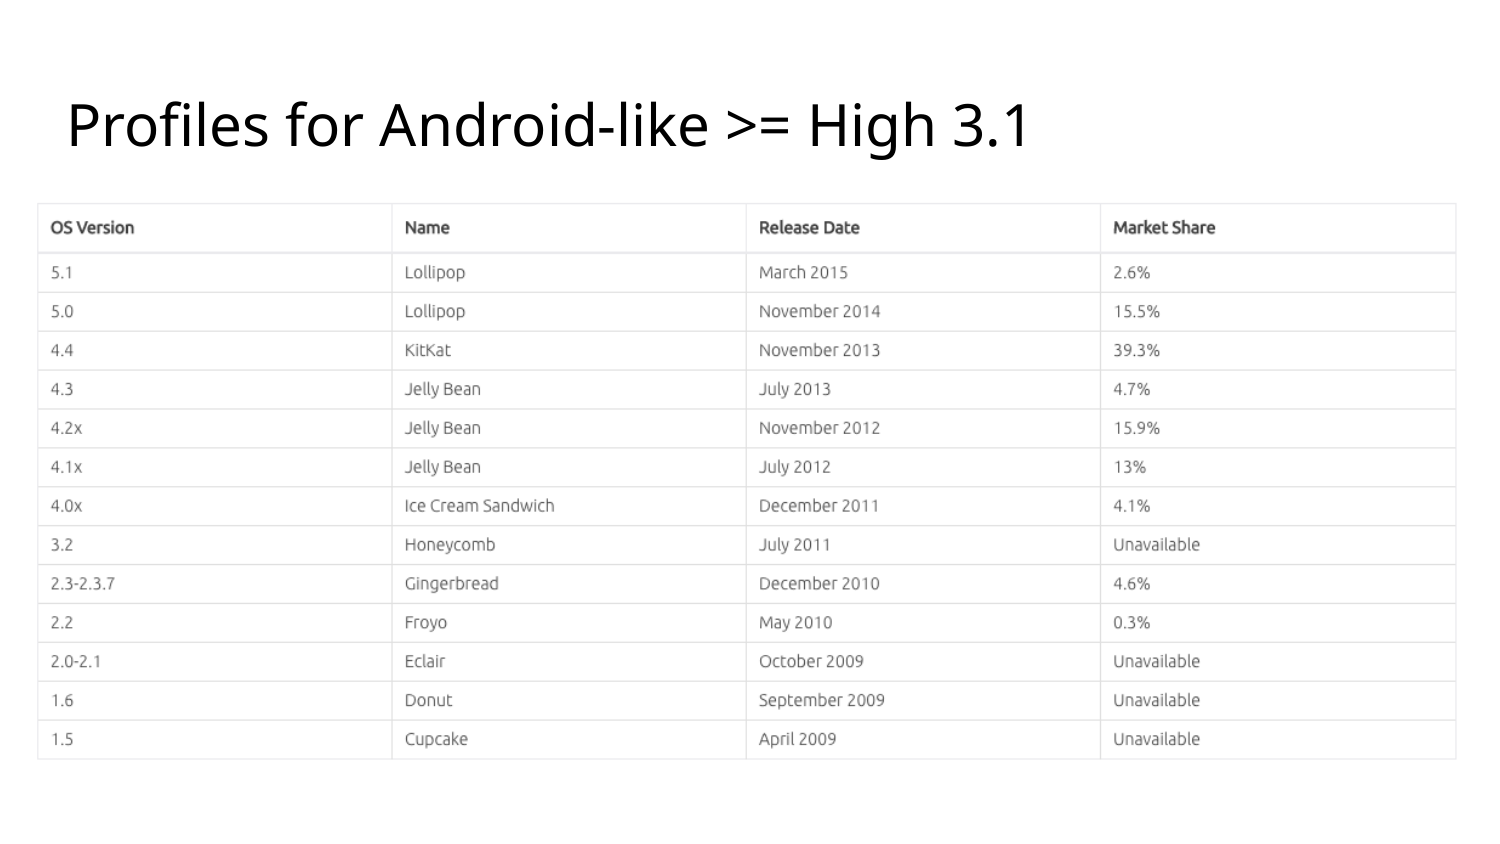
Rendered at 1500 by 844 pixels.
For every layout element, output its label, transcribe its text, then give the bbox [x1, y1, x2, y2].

title Profiles for Android-like >= High 3.1 [51, 72, 1449, 167]
picture [30, 197, 1470, 767]
